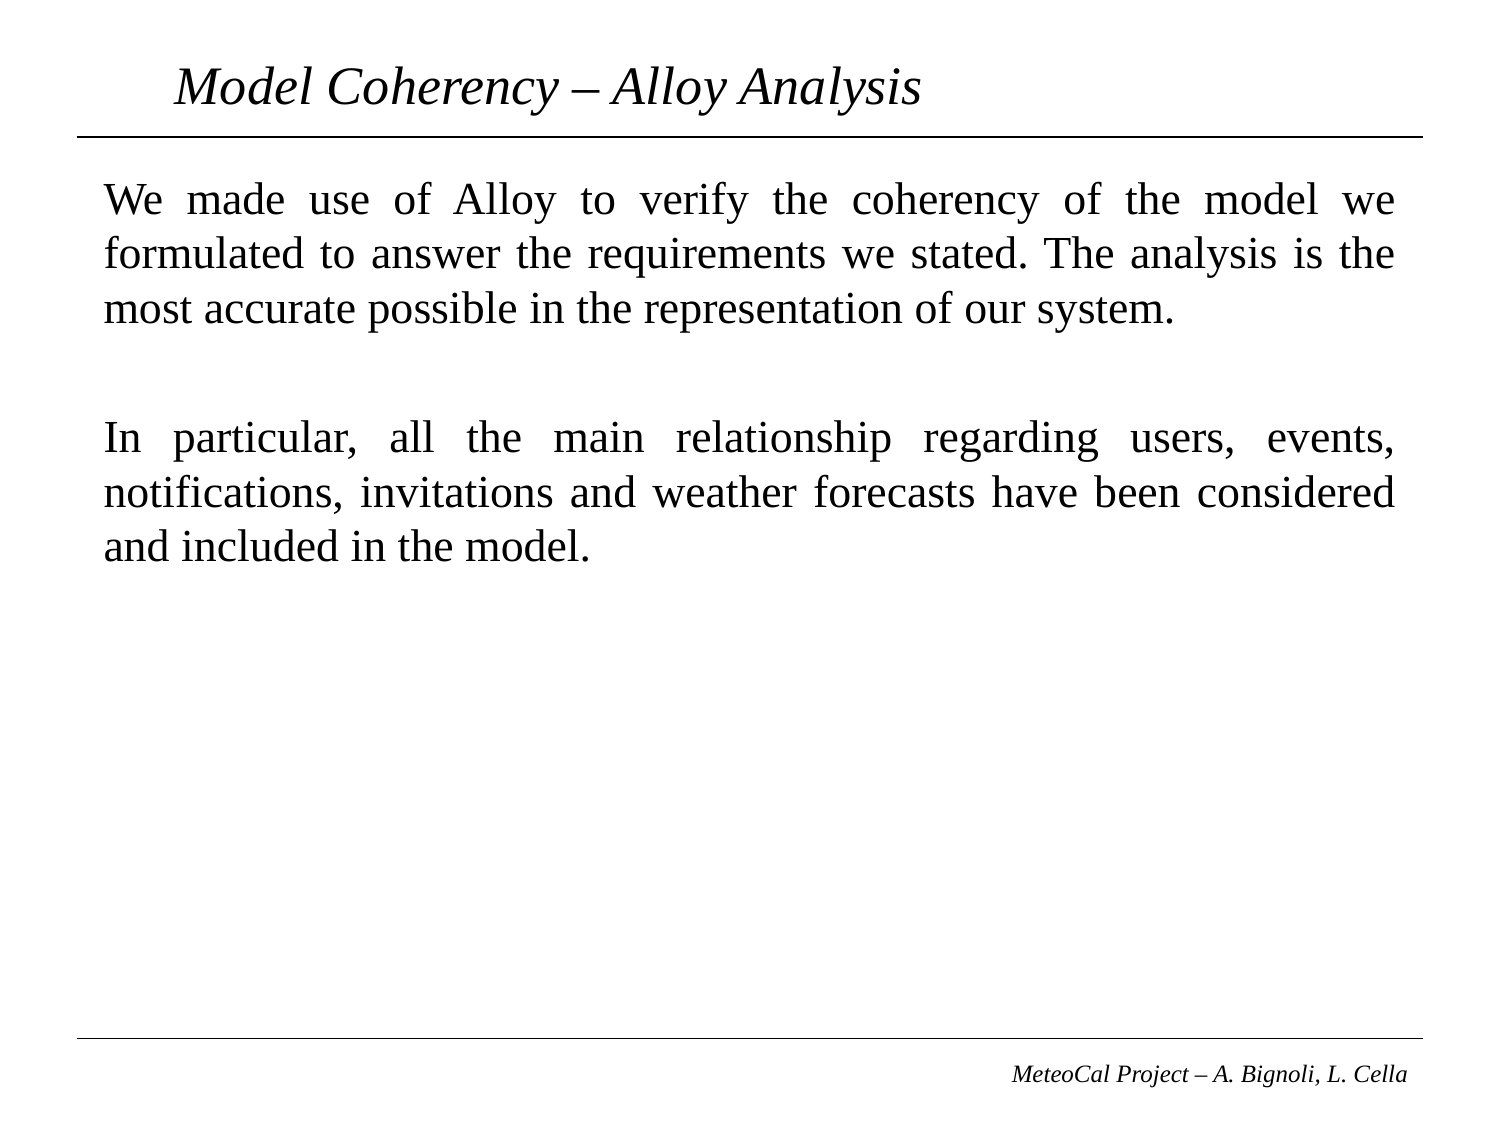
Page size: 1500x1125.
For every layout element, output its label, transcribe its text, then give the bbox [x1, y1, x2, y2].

footer MeteoCal Project – A. Bignoli, L. Cella [76, 1042, 1424, 1103]
list We made use of Alloy to verify the coherency of the model we formulated to answer the requirements we stated. The analysis is the most accurate possible in the representation of our system. In particular, all the main relationship regarding users, events, notifications, invitations and weather forecasts have been considered and included in the model. [88, 160, 1412, 1012]
title Model Coherency – Alloy Analysis [159, 42, 1424, 124]
